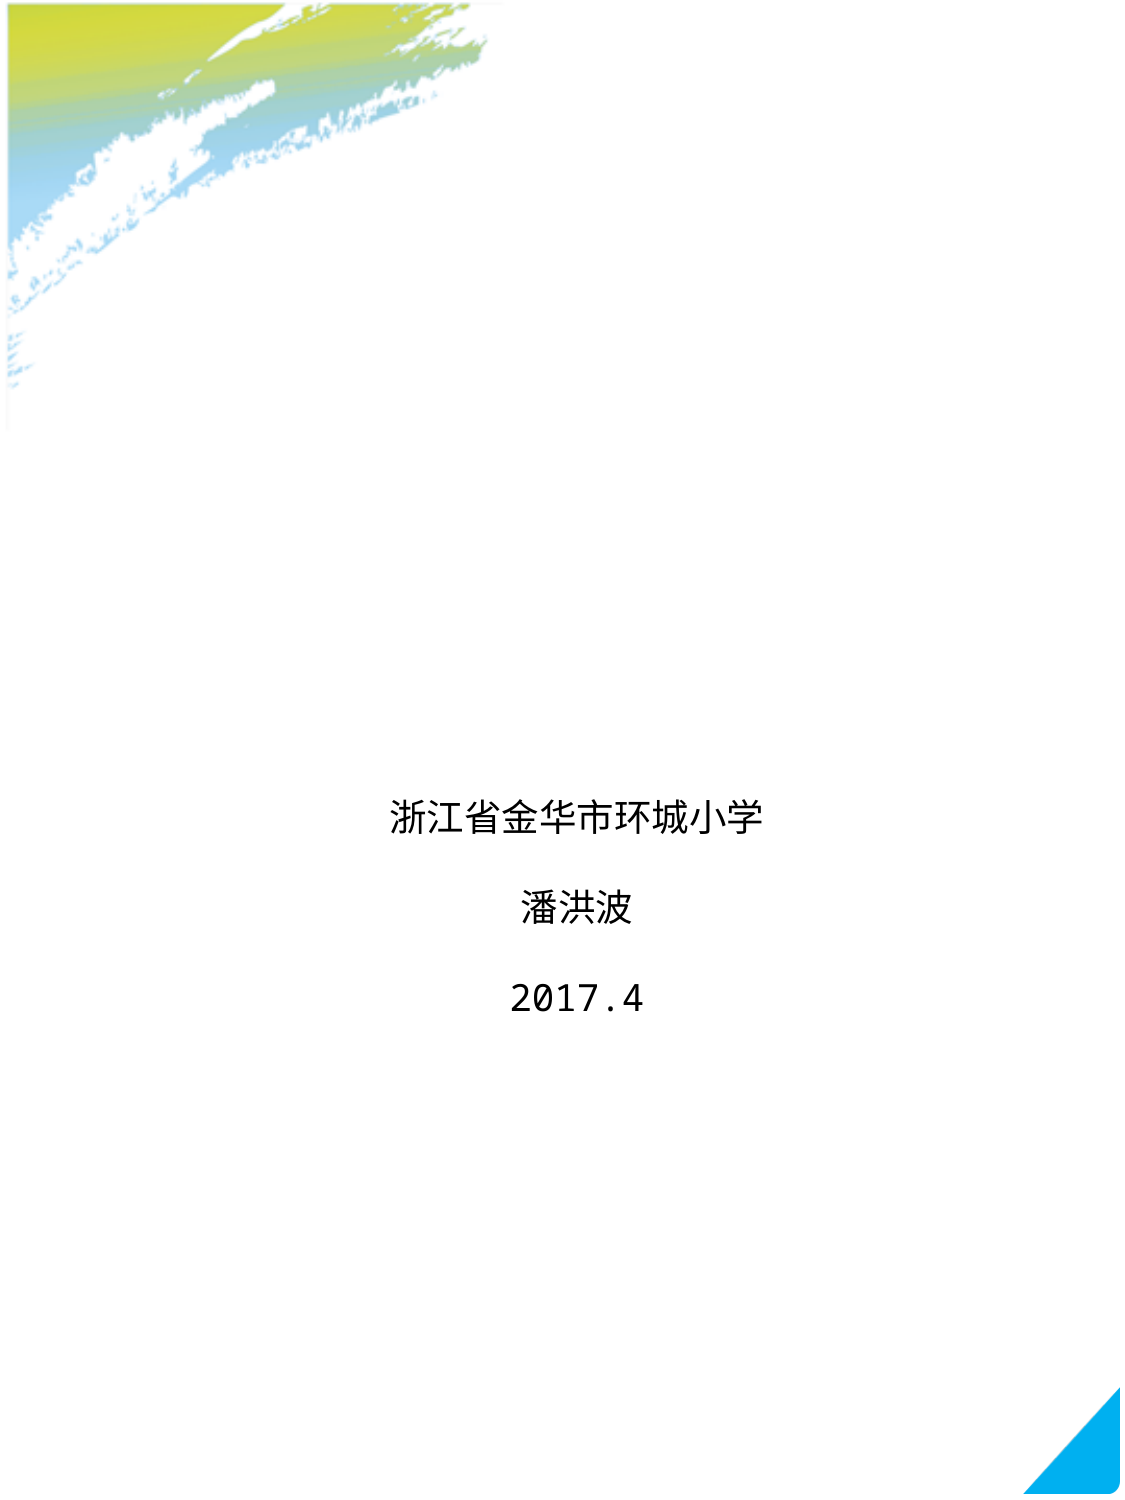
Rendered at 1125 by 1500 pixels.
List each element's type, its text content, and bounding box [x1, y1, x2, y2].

picture [1114, 1487, 1120, 1494]
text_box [0, 0, 521, 440]
text_box 浙江省金华市环城小学 潘洪波 2017.4 [260, 786, 894, 1027]
picture [1023, 1387, 1118, 1492]
